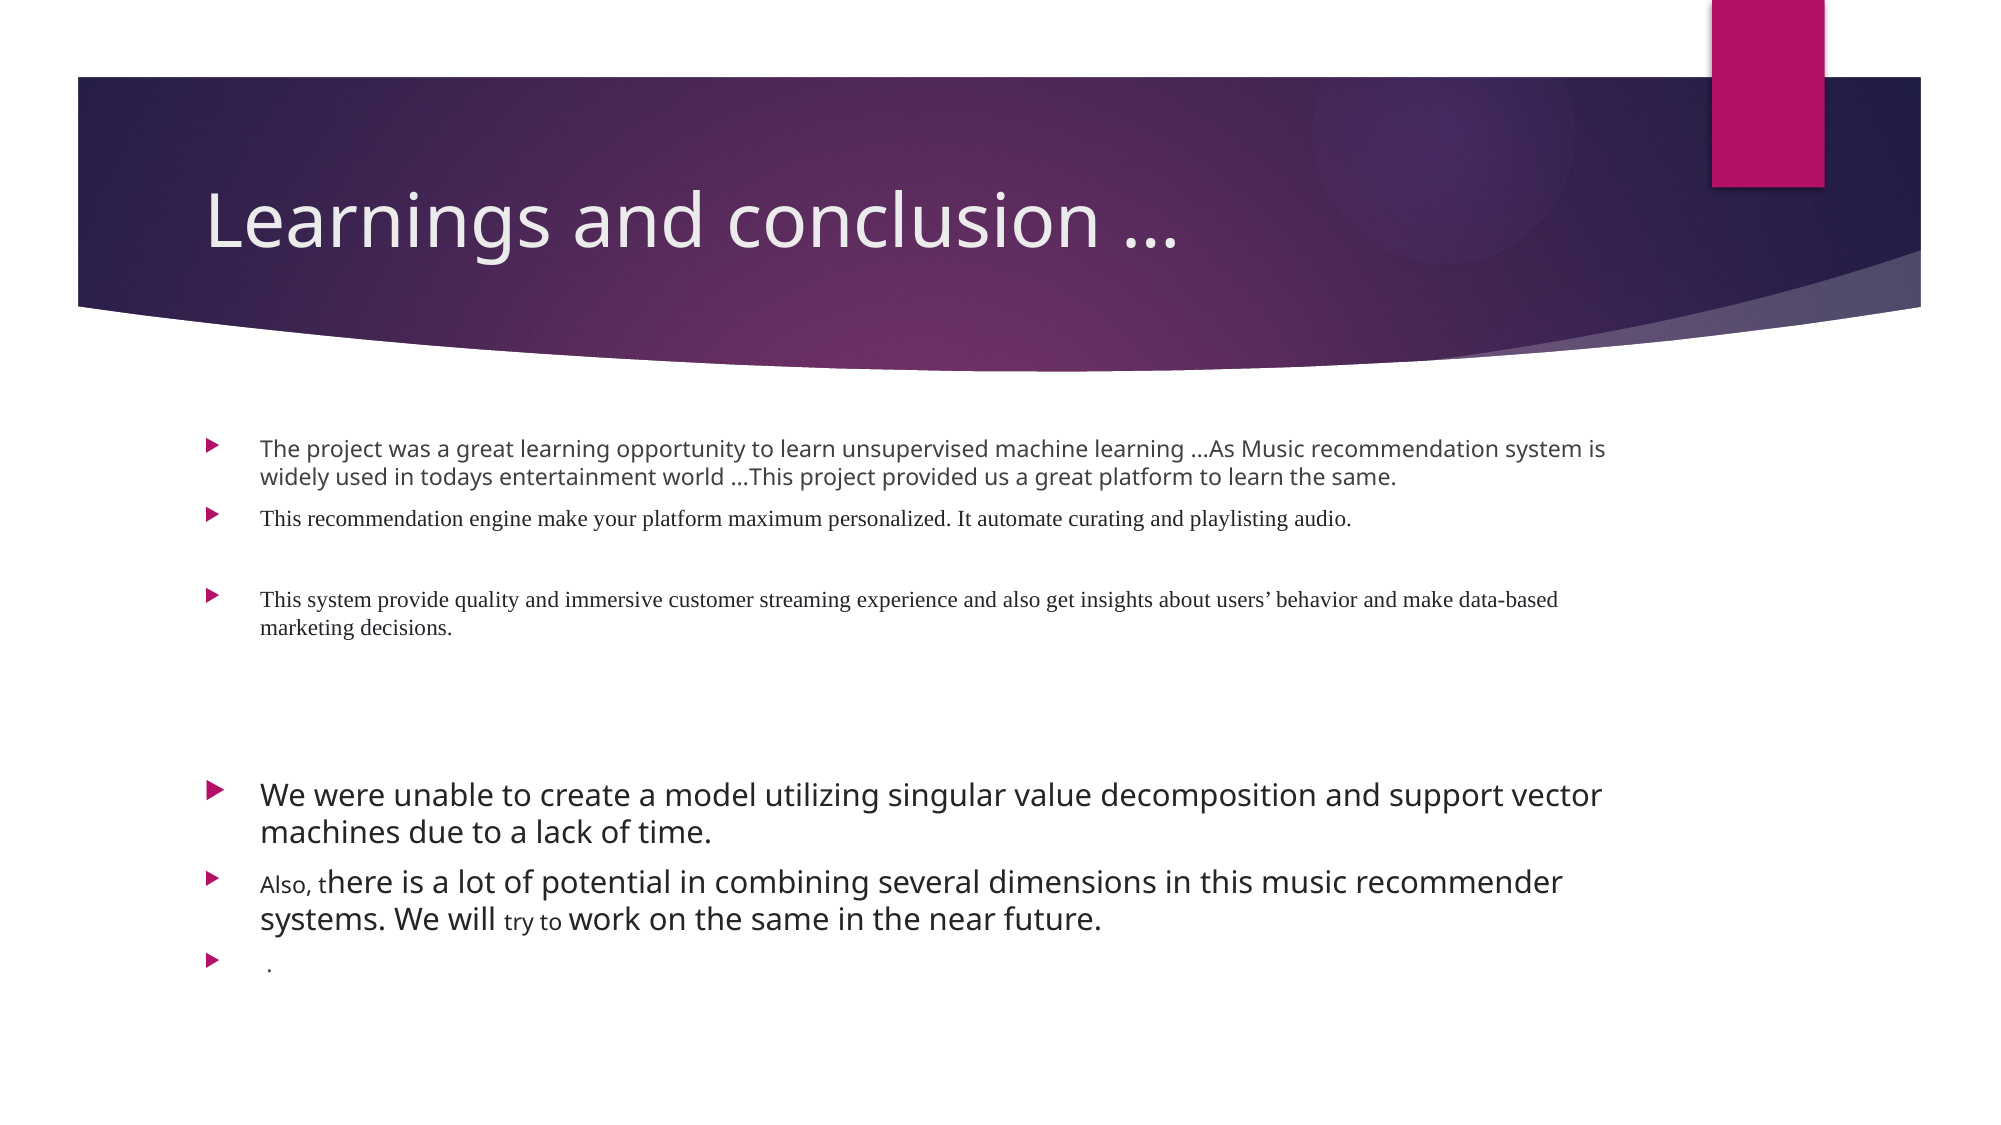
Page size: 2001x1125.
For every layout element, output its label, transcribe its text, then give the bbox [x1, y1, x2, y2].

title Learnings and conclusion … [189, 159, 1627, 276]
list The project was a great learning opportunity to learn unsupervised machine learning …As Music recommendation system is widely used in todays entertainment world …This project provided us a great platform to learn the same. This recommendation engine make your platform maximum personalized. It automate curating and playlisting audio. This system provide quality and immersive customer streaming experience and also get insights about users’ behavior and make data-based marketing decisions. We were unable to create a model utilizing singular value decomposition and support vector machines due to a lack of time. Also, there is a lot of potential in combining several dimensions in this music recommender systems. We will try to work on the same in the near future. . [189, 427, 1638, 988]
